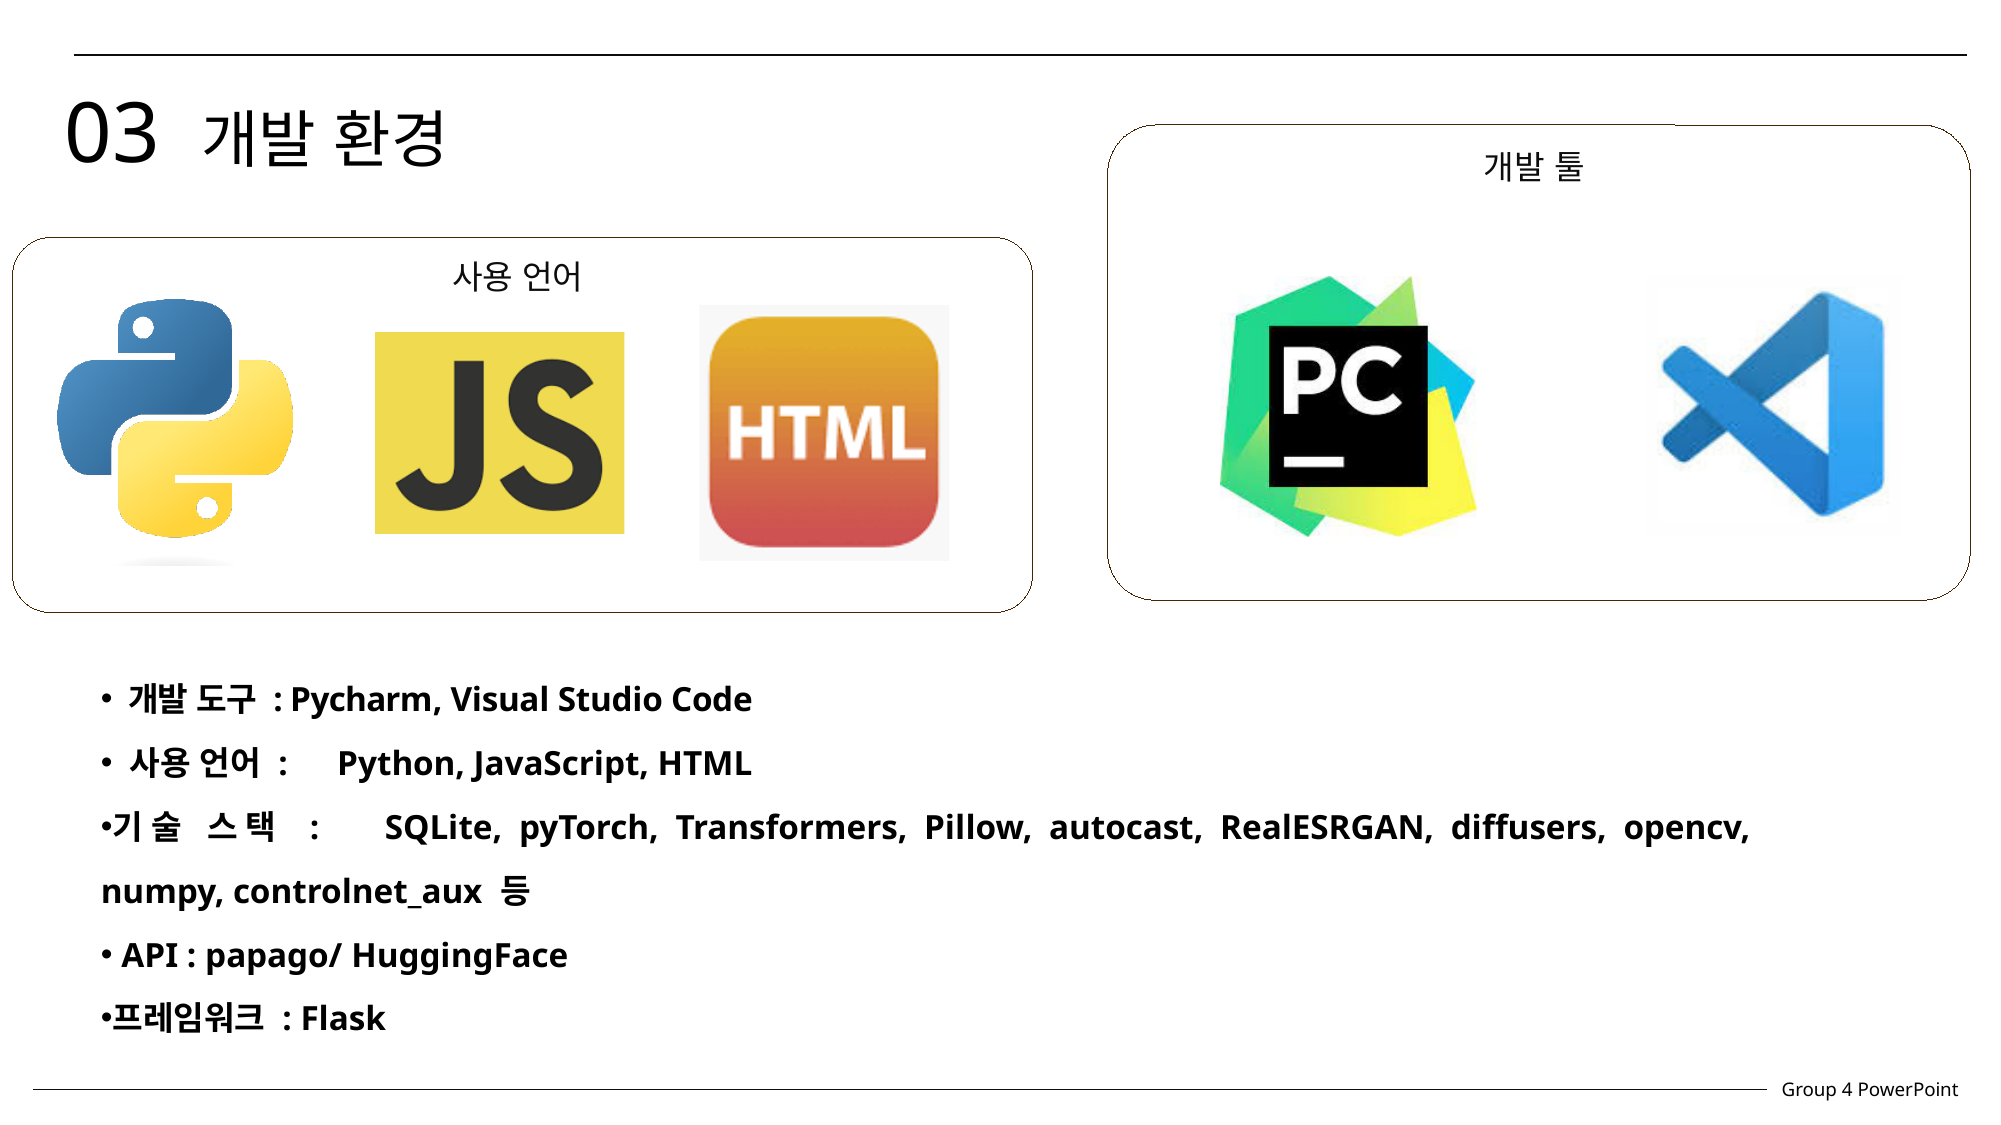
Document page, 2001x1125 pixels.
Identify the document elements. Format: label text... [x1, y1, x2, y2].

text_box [1107, 124, 1971, 601]
picture [57, 299, 301, 566]
picture [699, 305, 950, 561]
text_box 03 개발 환경 [50, 71, 825, 187]
picture [374, 331, 625, 534]
text_box 사용 언어 [12, 237, 1033, 613]
text_box 개발 도구 : Pycharm, Visual Studio Code 사용 언어 : Python, JavaScript, HTML 기술 스택 : SQLite, pyTorch, Transformers, Pillow, autocast, RealESRGAN, diffusers, opencv, numpy, controlnet_aux 등 API : papago/ HuggingFace 프레임워크 : Flask [73, 634, 1780, 1054]
text_box Group 4 PowerPoint [1767, 1069, 1989, 1125]
